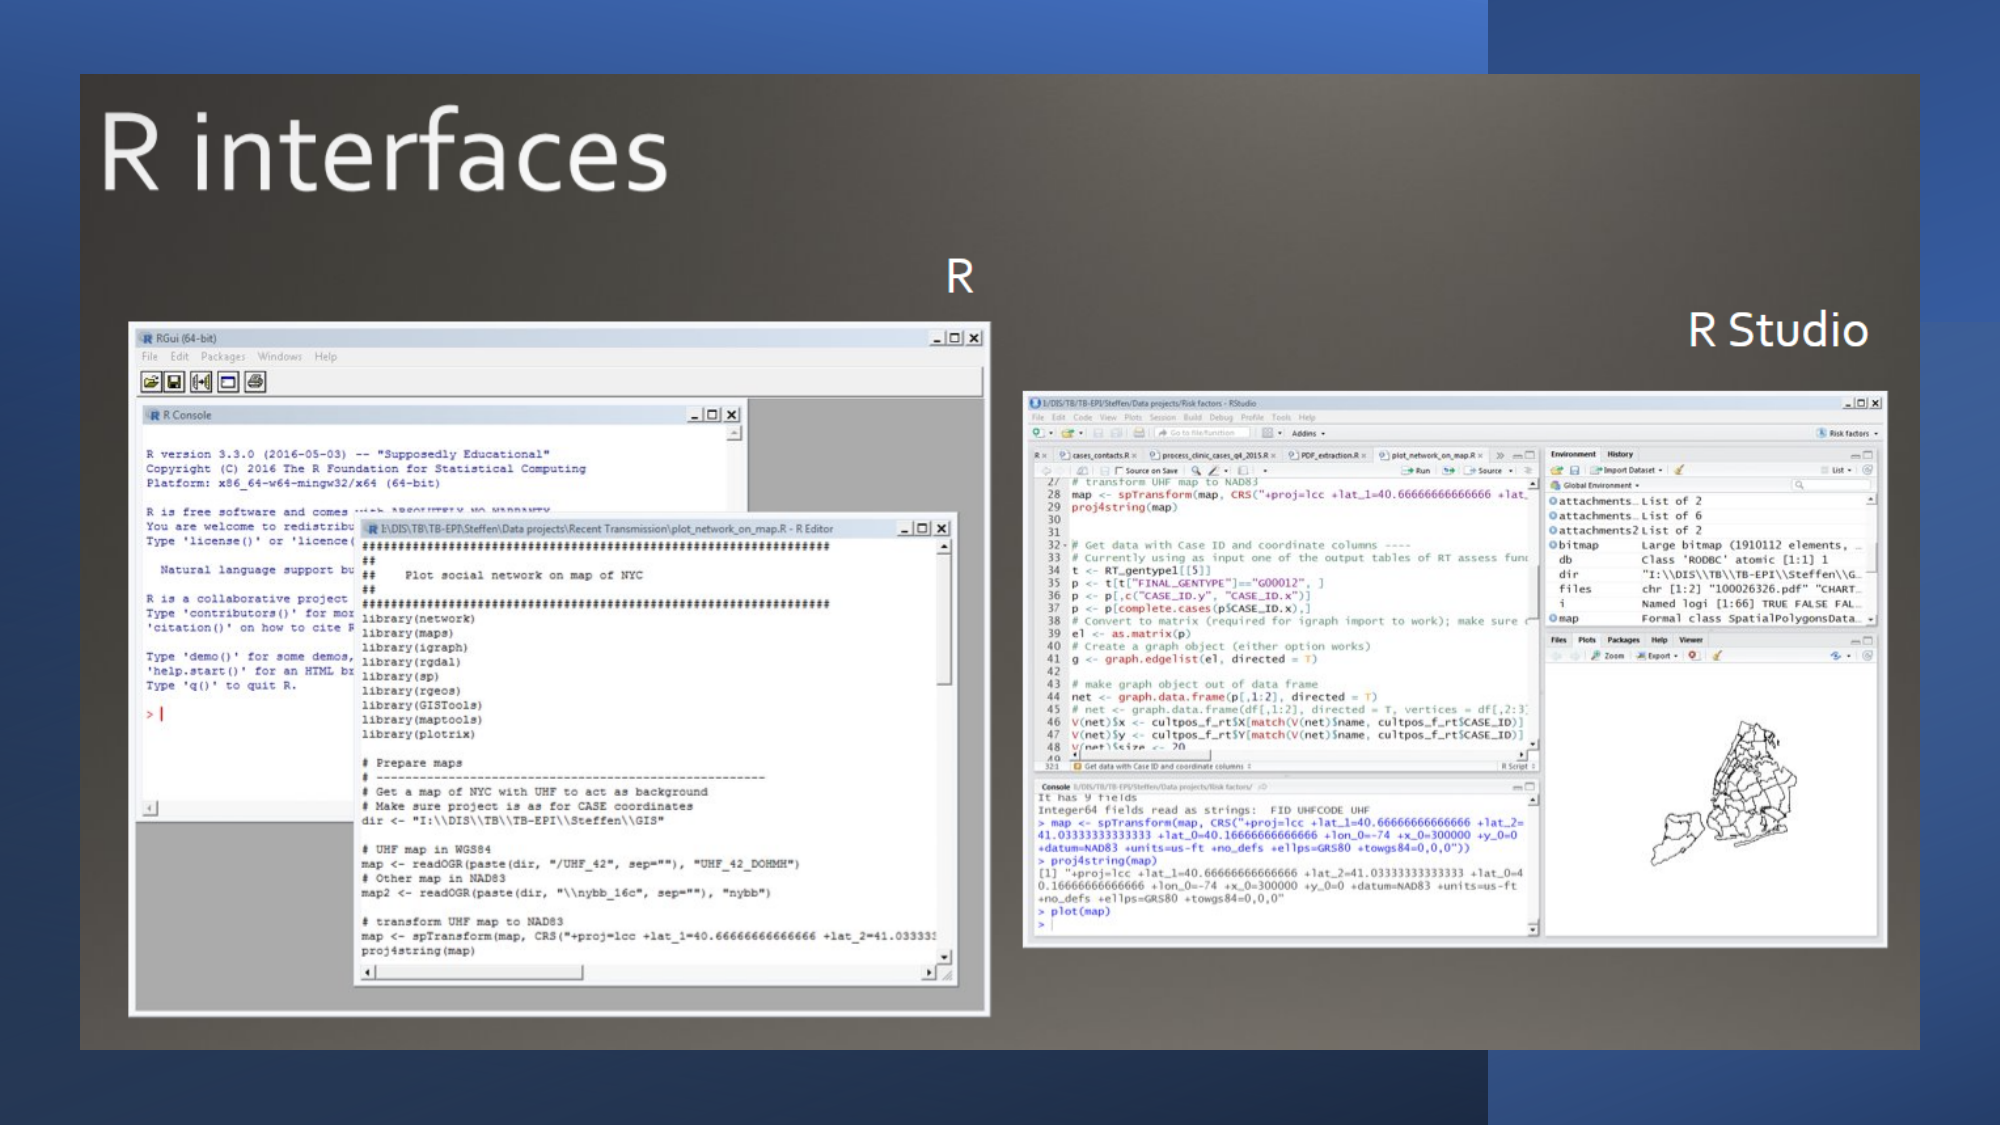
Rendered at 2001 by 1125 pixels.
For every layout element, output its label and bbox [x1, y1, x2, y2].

picture [80, 74, 1920, 1050]
text_box [0, 321, 2000, 1125]
text_box [1489, 0, 2000, 321]
text_box [0, 0, 1489, 321]
